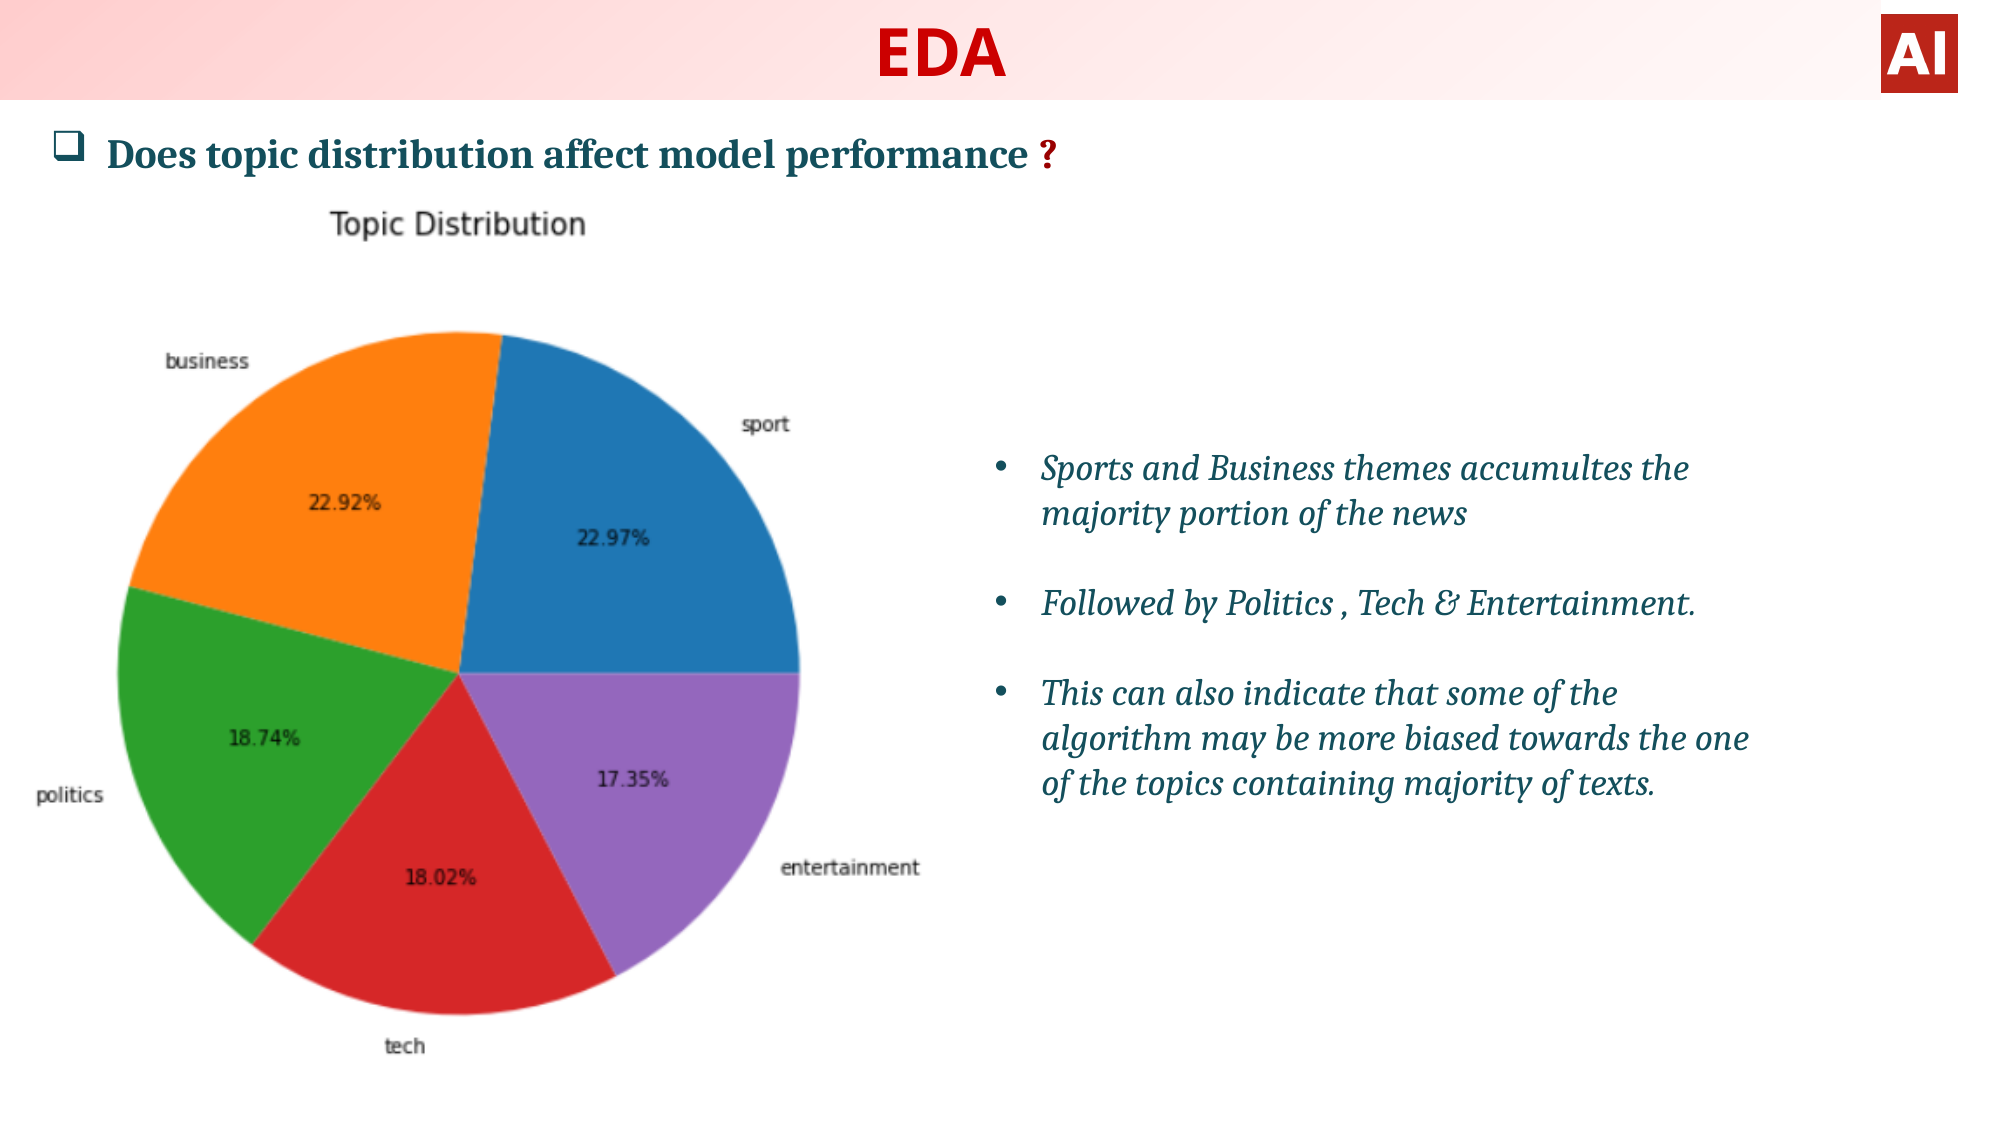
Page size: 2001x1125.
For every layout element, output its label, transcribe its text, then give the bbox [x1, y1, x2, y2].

text_box Does topic distribution affect model performance ? [35, 119, 1187, 184]
picture [1883, 14, 1958, 93]
text_box EDA [0, 0, 1883, 102]
picture [17, 203, 941, 1092]
text_box Sports and Business themes accumultes the majority portion of the news Followed by Politics , Tech & Entertainment. This can also indicate that some of the algorithm may be more biased towards the one of the topics containing majority of texts. [979, 435, 1779, 856]
